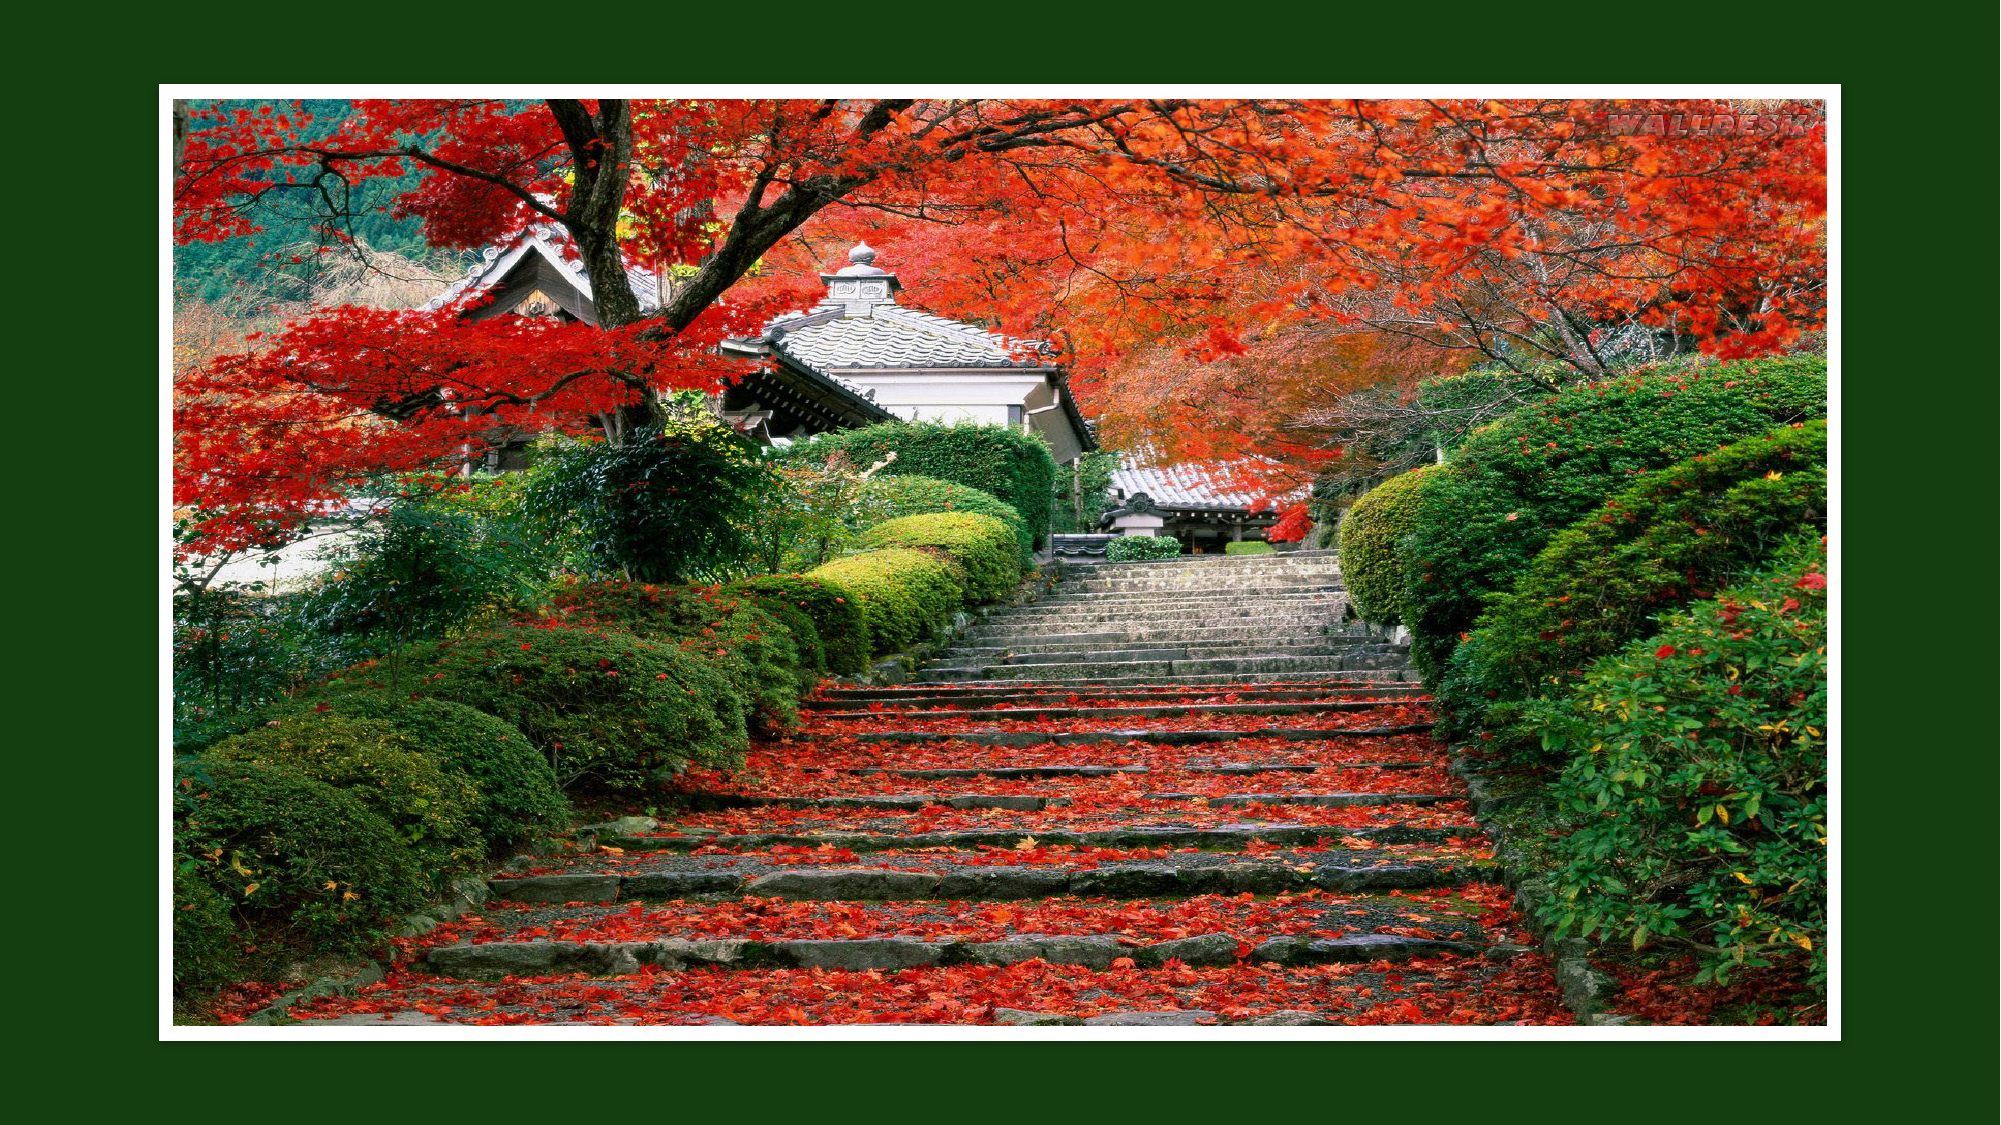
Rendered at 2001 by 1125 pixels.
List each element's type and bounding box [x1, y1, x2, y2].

picture [173, 98, 1827, 1027]
